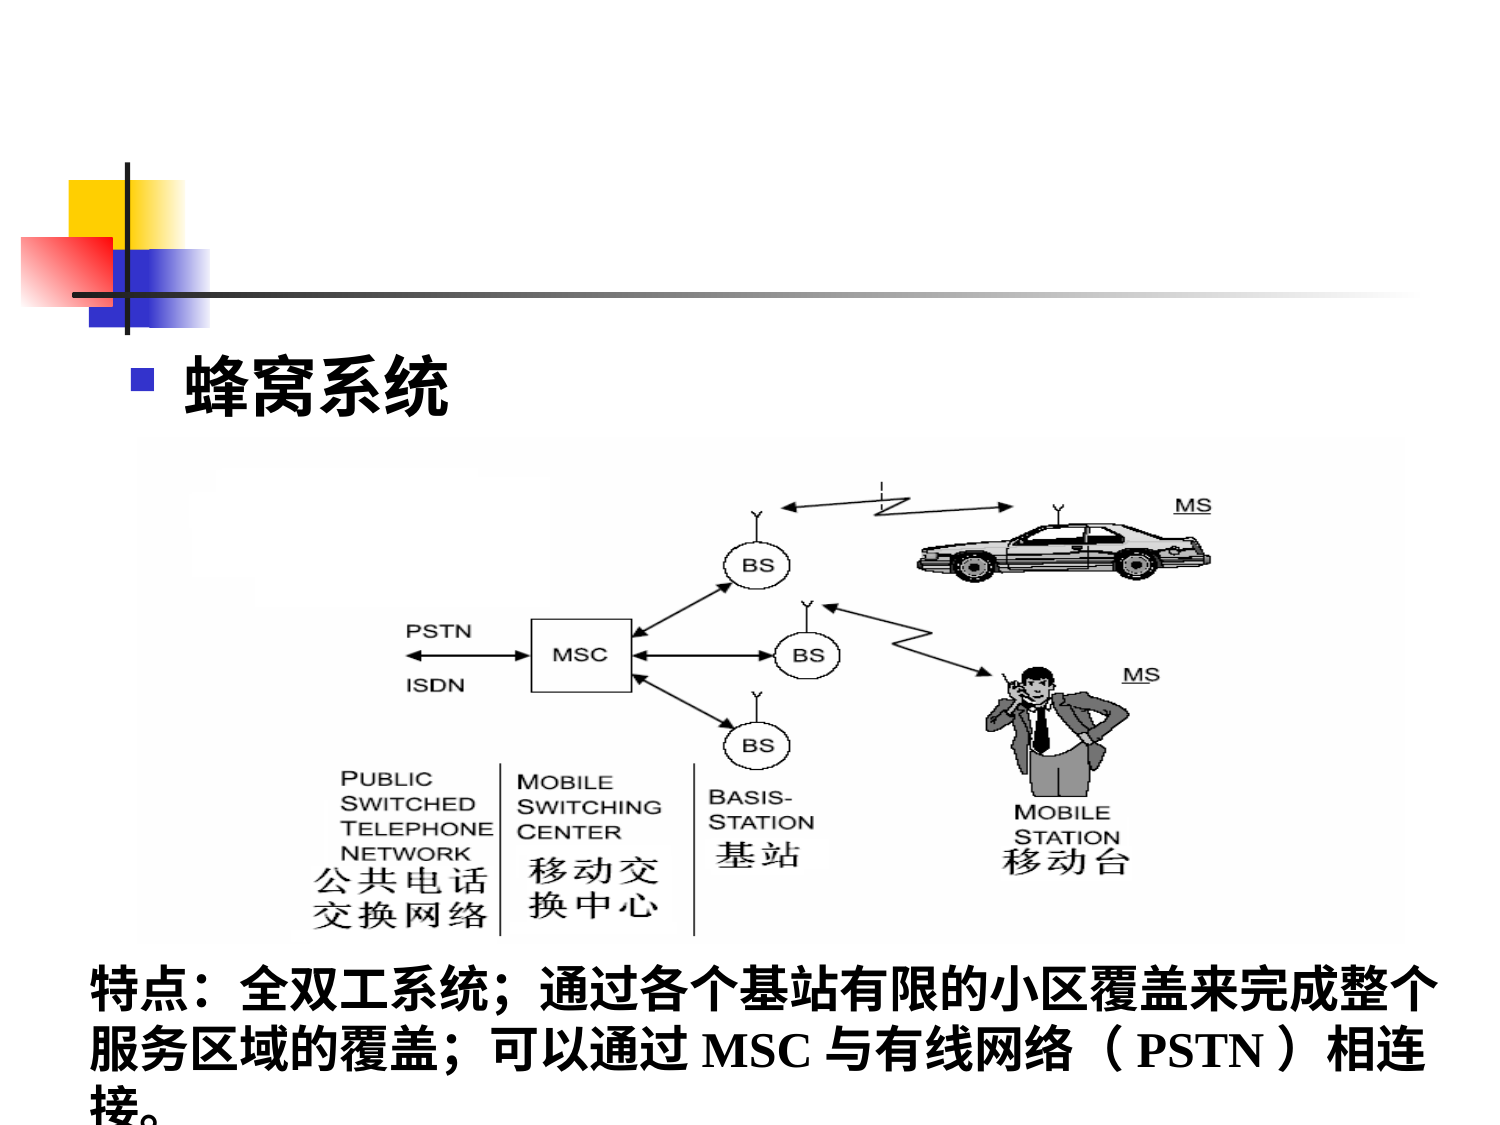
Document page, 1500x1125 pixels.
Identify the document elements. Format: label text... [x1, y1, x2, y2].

picture [137, 437, 1406, 944]
list 蜂窝系统 [112, 337, 1388, 949]
text_box 特点：全双工系统；通过各个基站有限的小区覆盖来完成整个服务区域的覆盖；可以通过MSC与有线网络（PSTN）相连接。 [74, 949, 1500, 1125]
